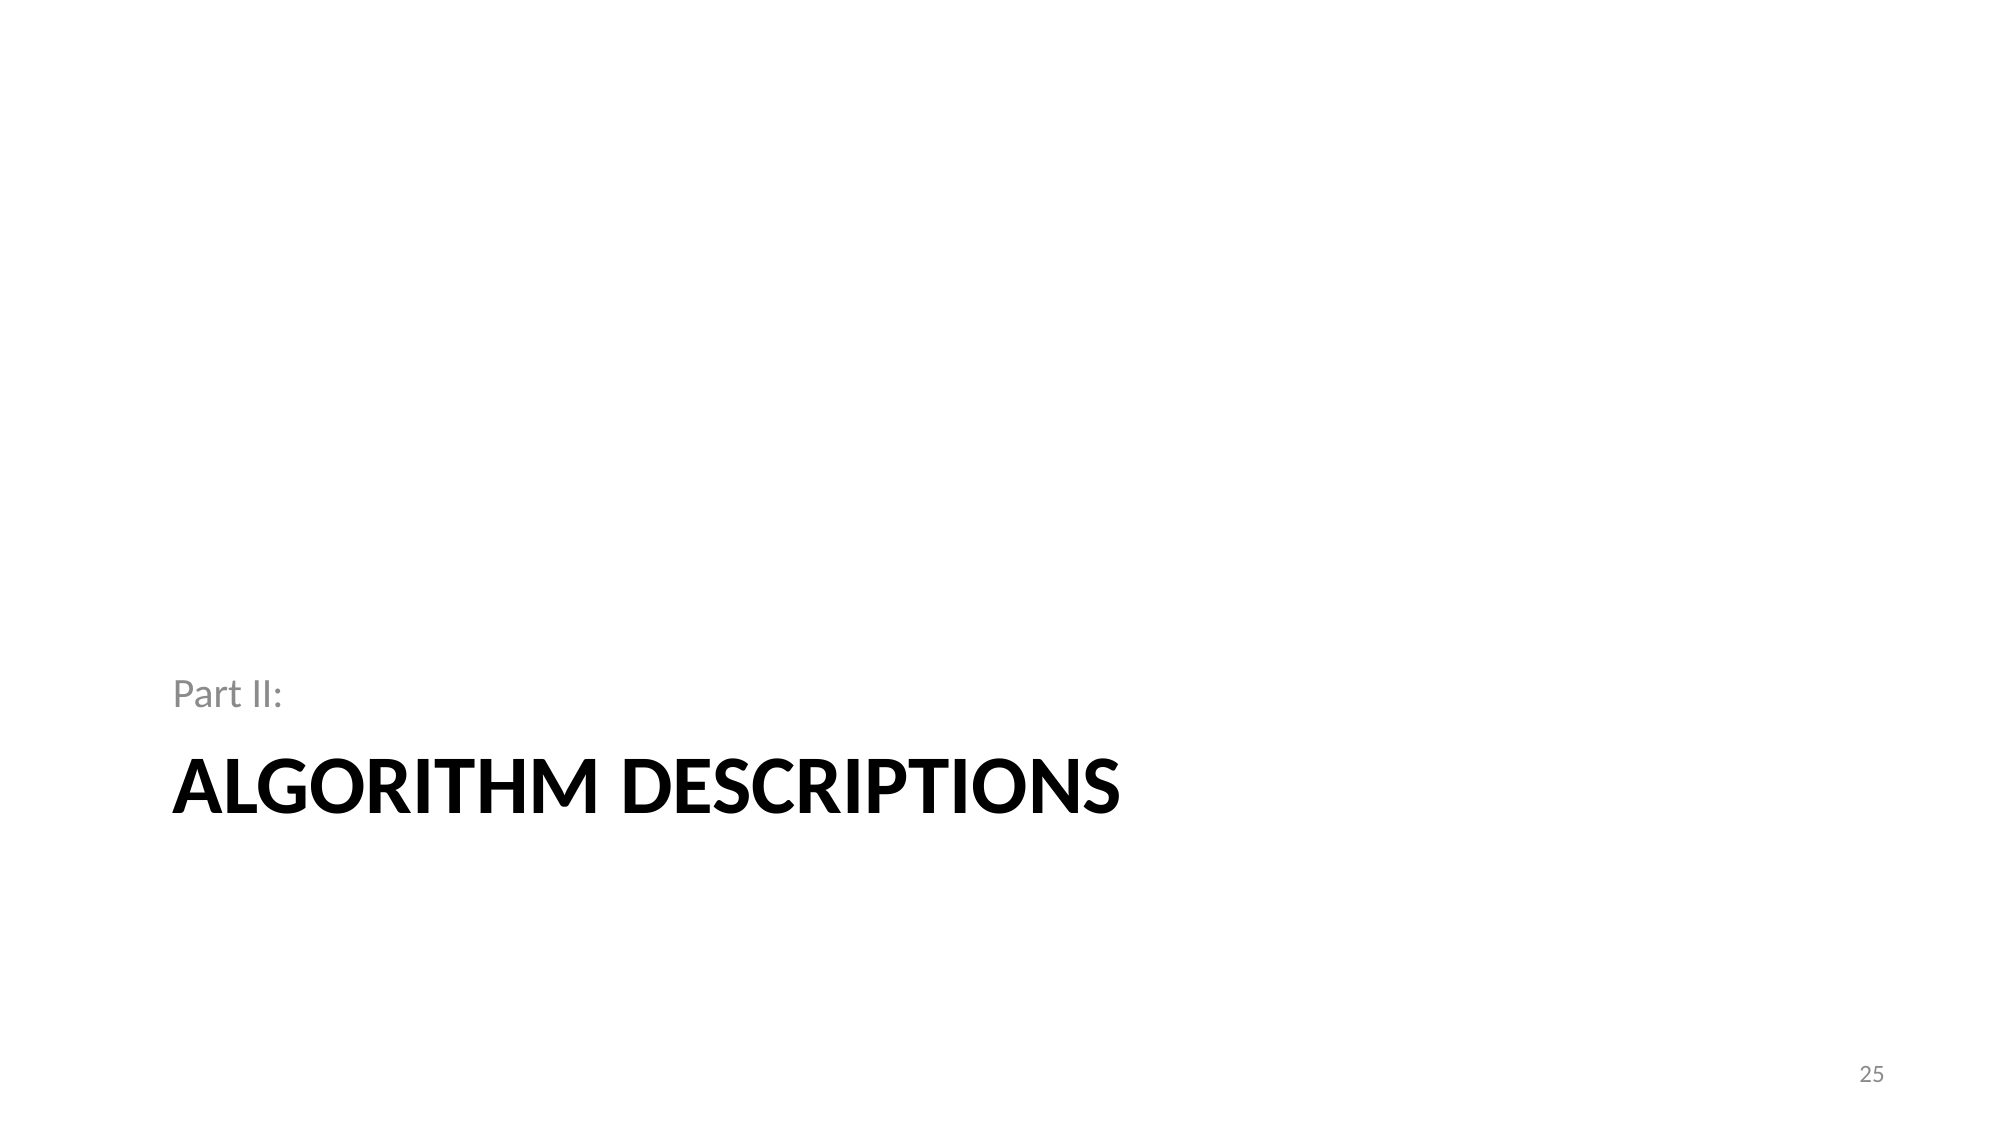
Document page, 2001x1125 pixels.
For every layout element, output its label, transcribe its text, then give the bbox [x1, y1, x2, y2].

title Algorithm descriptions [157, 723, 1858, 947]
list Part II: [157, 476, 1858, 723]
slide_number 25 [1433, 1042, 1900, 1103]
